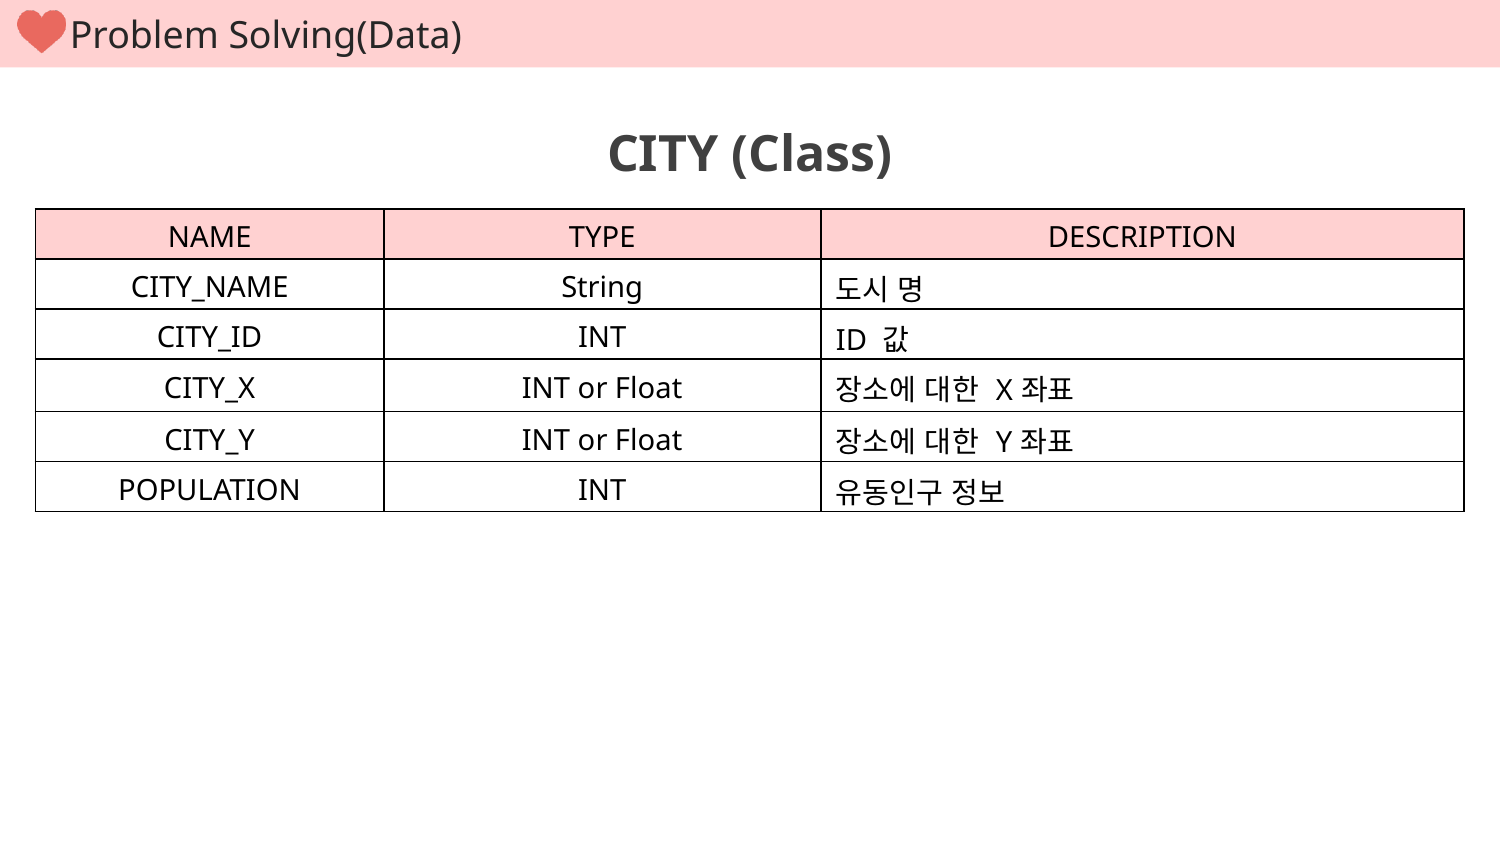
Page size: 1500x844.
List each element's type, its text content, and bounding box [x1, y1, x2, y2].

table_cell ID 값 [822, 310, 1463, 358]
table_cell 장소에 대한 X좌표 [822, 360, 1463, 411]
table_cell CITY_ID [36, 310, 383, 358]
text_box CITY (Class) [580, 114, 920, 190]
table_header DESCRIPTION [822, 210, 1463, 258]
table_header TYPE [385, 210, 820, 258]
table_cell INT or Float [385, 360, 820, 411]
table_cell 유동인구 정보 [822, 462, 1463, 511]
table_cell CITY_X [36, 360, 383, 411]
text_box [0, 0, 1500, 70]
table_cell 장소에 대한 Y좌표 [822, 412, 1463, 461]
table_cell CITY_NAME [36, 260, 383, 308]
table_header NAME [36, 210, 383, 258]
table_cell 도시 명 [822, 260, 1463, 308]
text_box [17, 3, 473, 65]
table_cell POPULATION [36, 462, 383, 511]
table_cell CITY_Y [36, 412, 383, 461]
table_cell String [385, 260, 820, 308]
table_cell INT [385, 462, 820, 511]
table_cell INT or Float [385, 412, 820, 461]
table_cell INT [385, 310, 820, 358]
